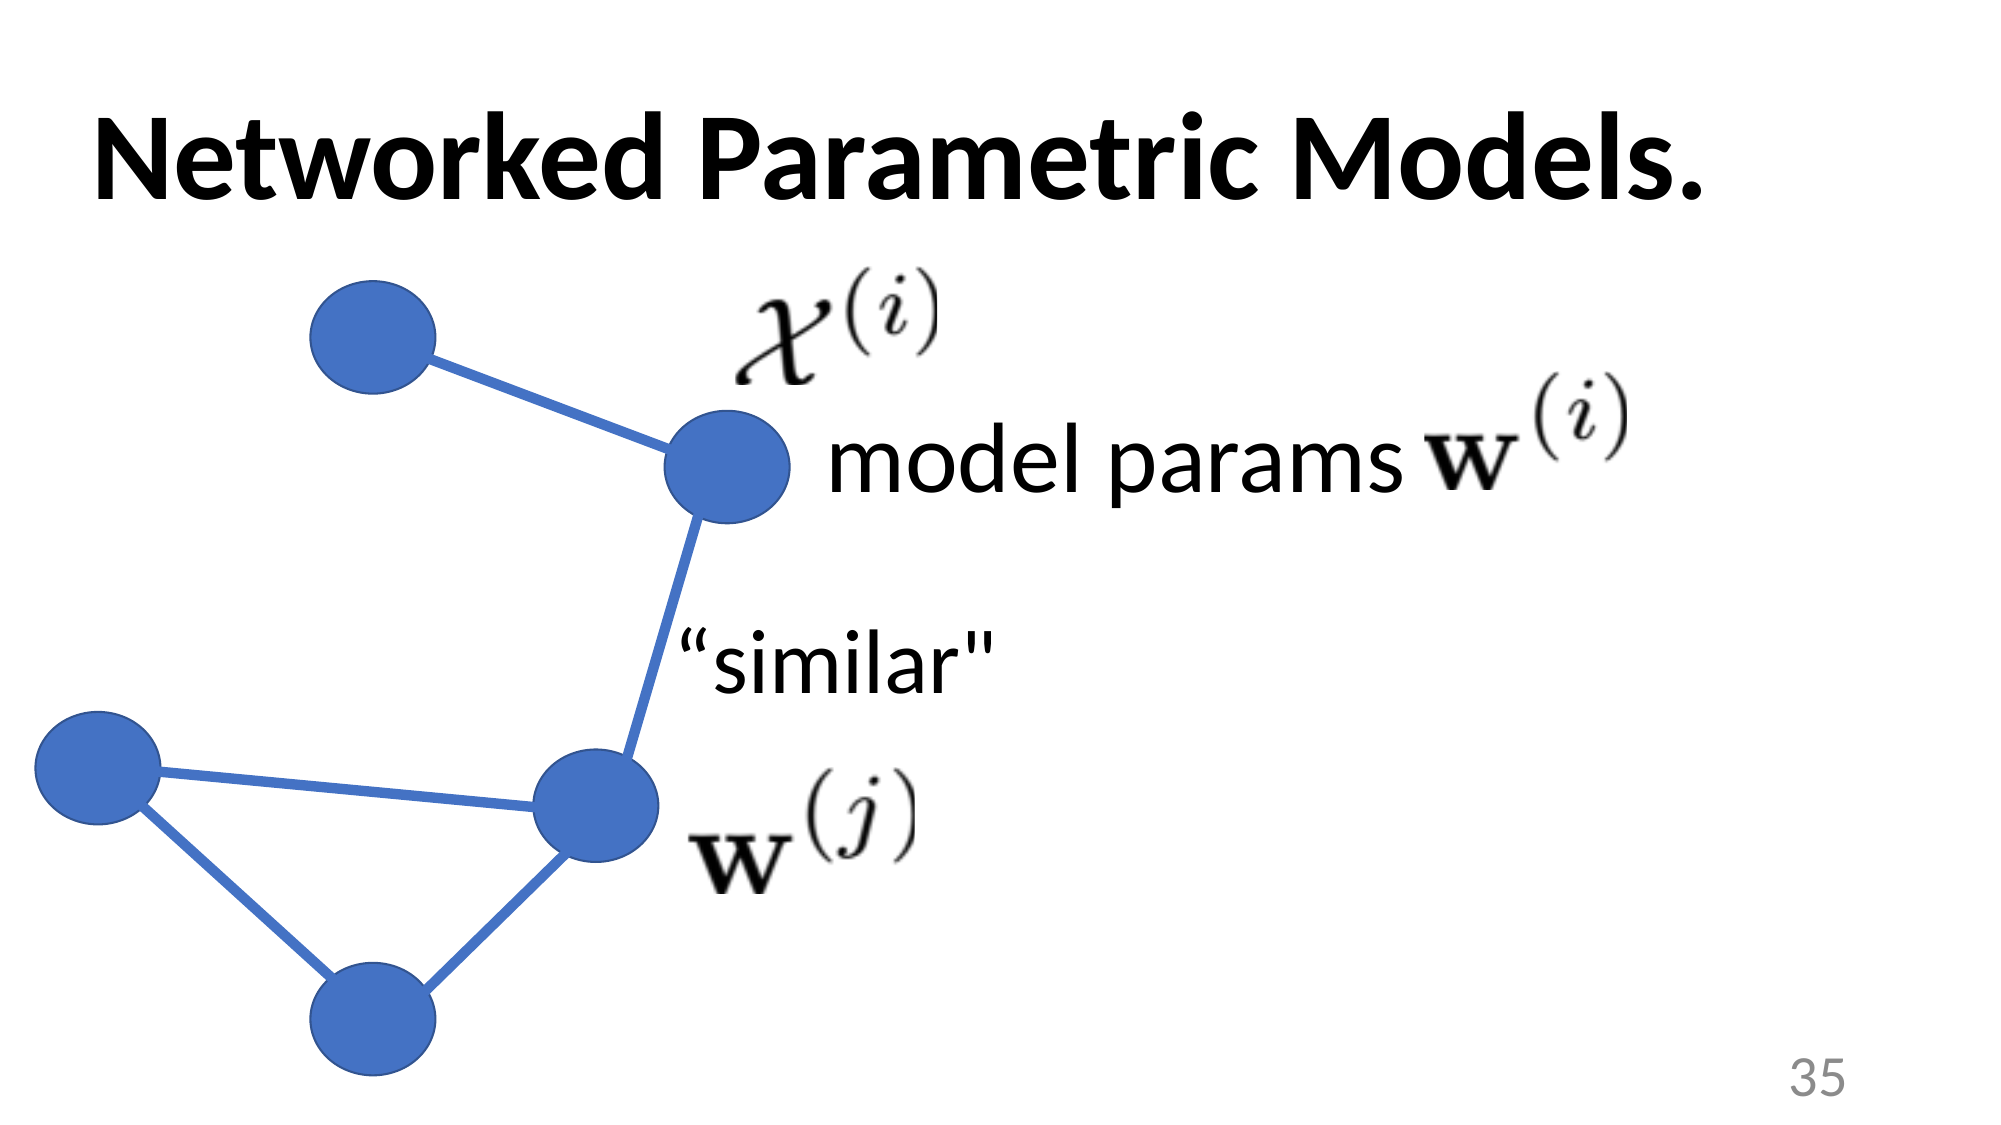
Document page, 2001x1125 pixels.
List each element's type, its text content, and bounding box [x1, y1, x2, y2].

text_box [309, 961, 431, 1077]
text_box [97, 765, 344, 989]
text_box “similar" [717, 594, 1013, 719]
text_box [372, 832, 588, 1043]
picture [734, 266, 938, 385]
text_box [309, 280, 437, 395]
text_box [717, 410, 791, 525]
text_box [532, 748, 660, 864]
text_box model params [810, 385, 1422, 520]
slide_number 35 [1412, 1042, 1863, 1103]
picture [687, 767, 915, 894]
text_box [617, 453, 717, 790]
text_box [344, 765, 588, 813]
text_box [34, 710, 162, 826]
text_box Networked Parametric Models. [76, 67, 1725, 232]
picture [1424, 371, 1627, 490]
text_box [372, 337, 735, 475]
